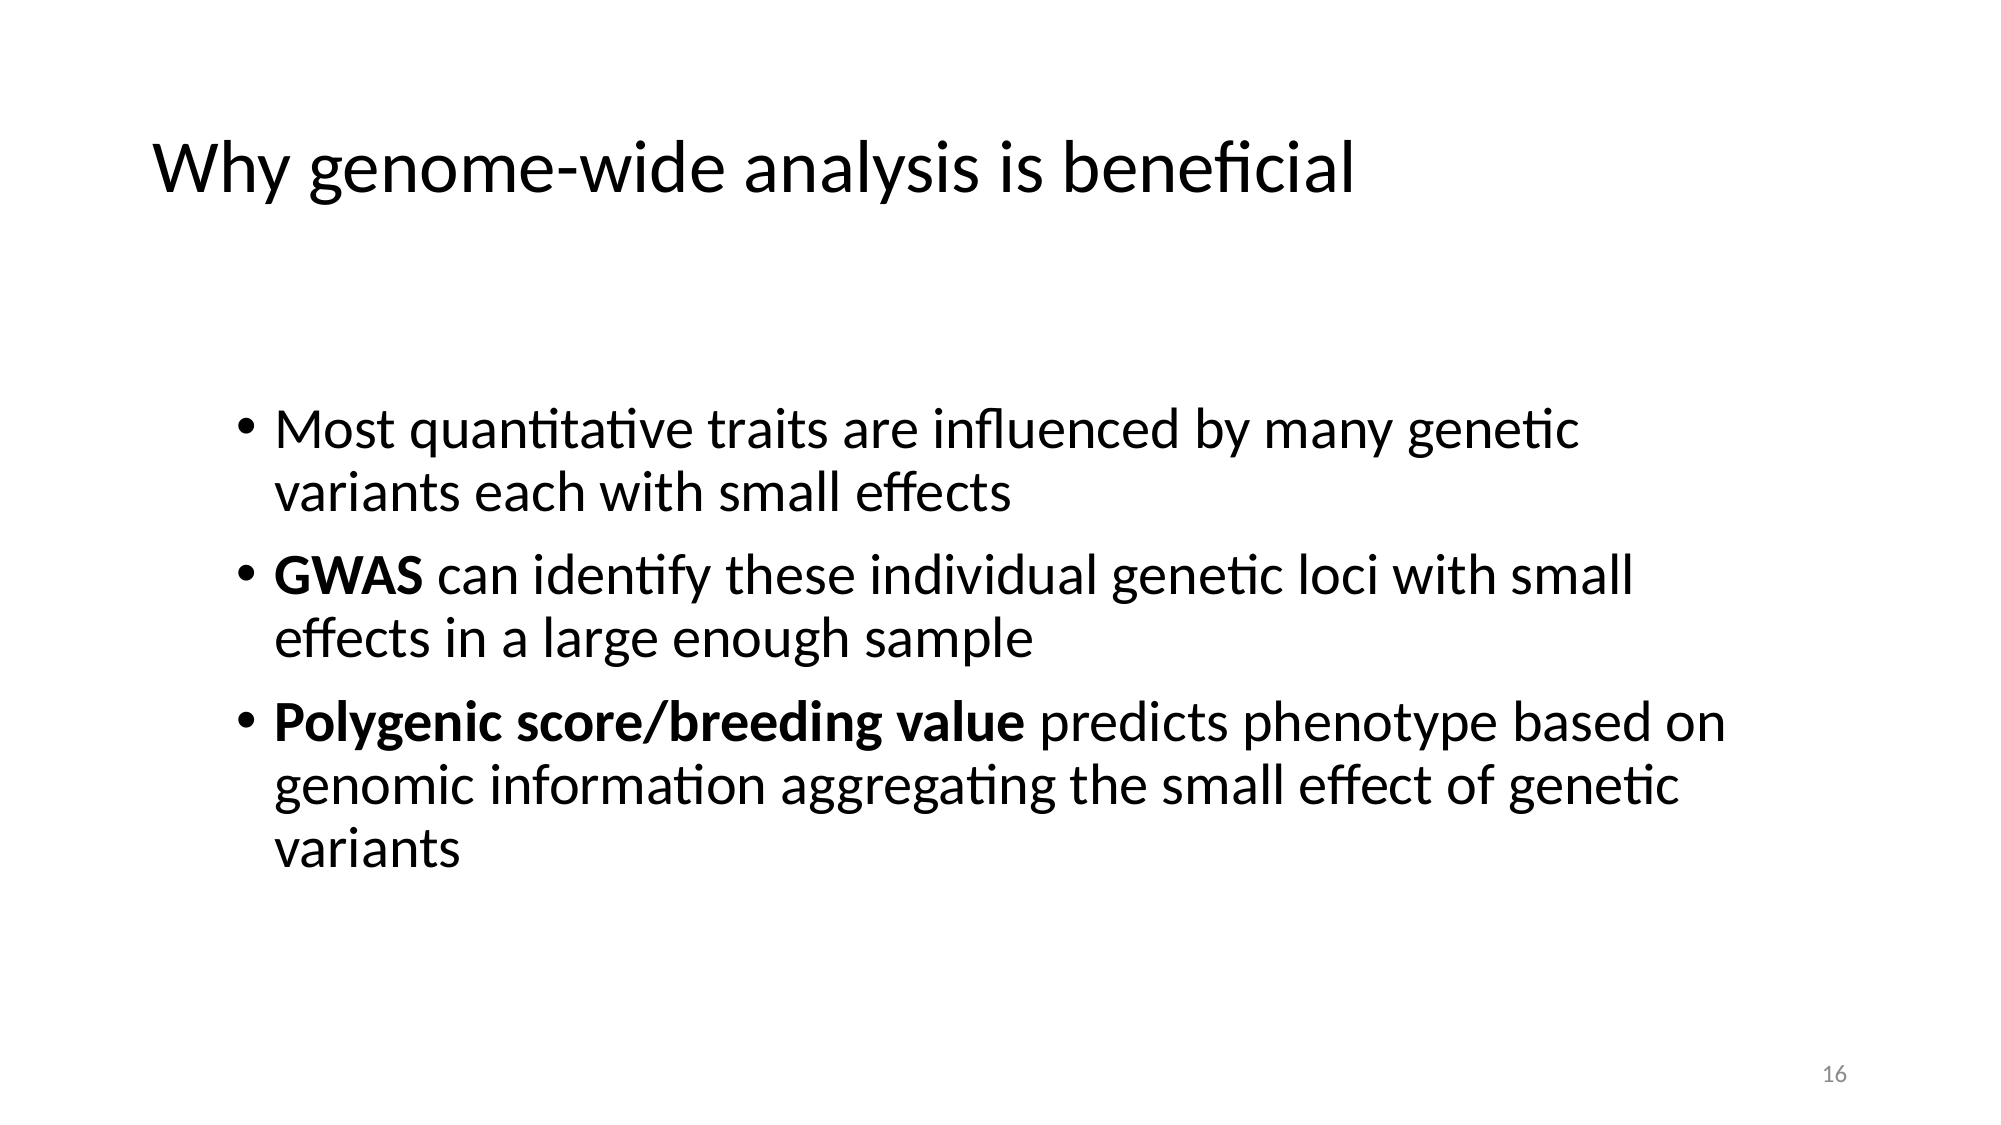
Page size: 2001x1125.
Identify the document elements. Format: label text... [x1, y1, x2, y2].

slide_number 16 [1412, 1042, 1863, 1103]
title Why genome-wide analysis is beneficial [137, 59, 1863, 278]
list Most quantitative traits are influenced by many genetic variants each with small effects GWAS can identify these individual genetic loci with small effects in a large enough sample Polygenic score/breeding value predicts phenotype based on genomic information aggregating the small effect of genetic variants [221, 299, 1790, 1014]
